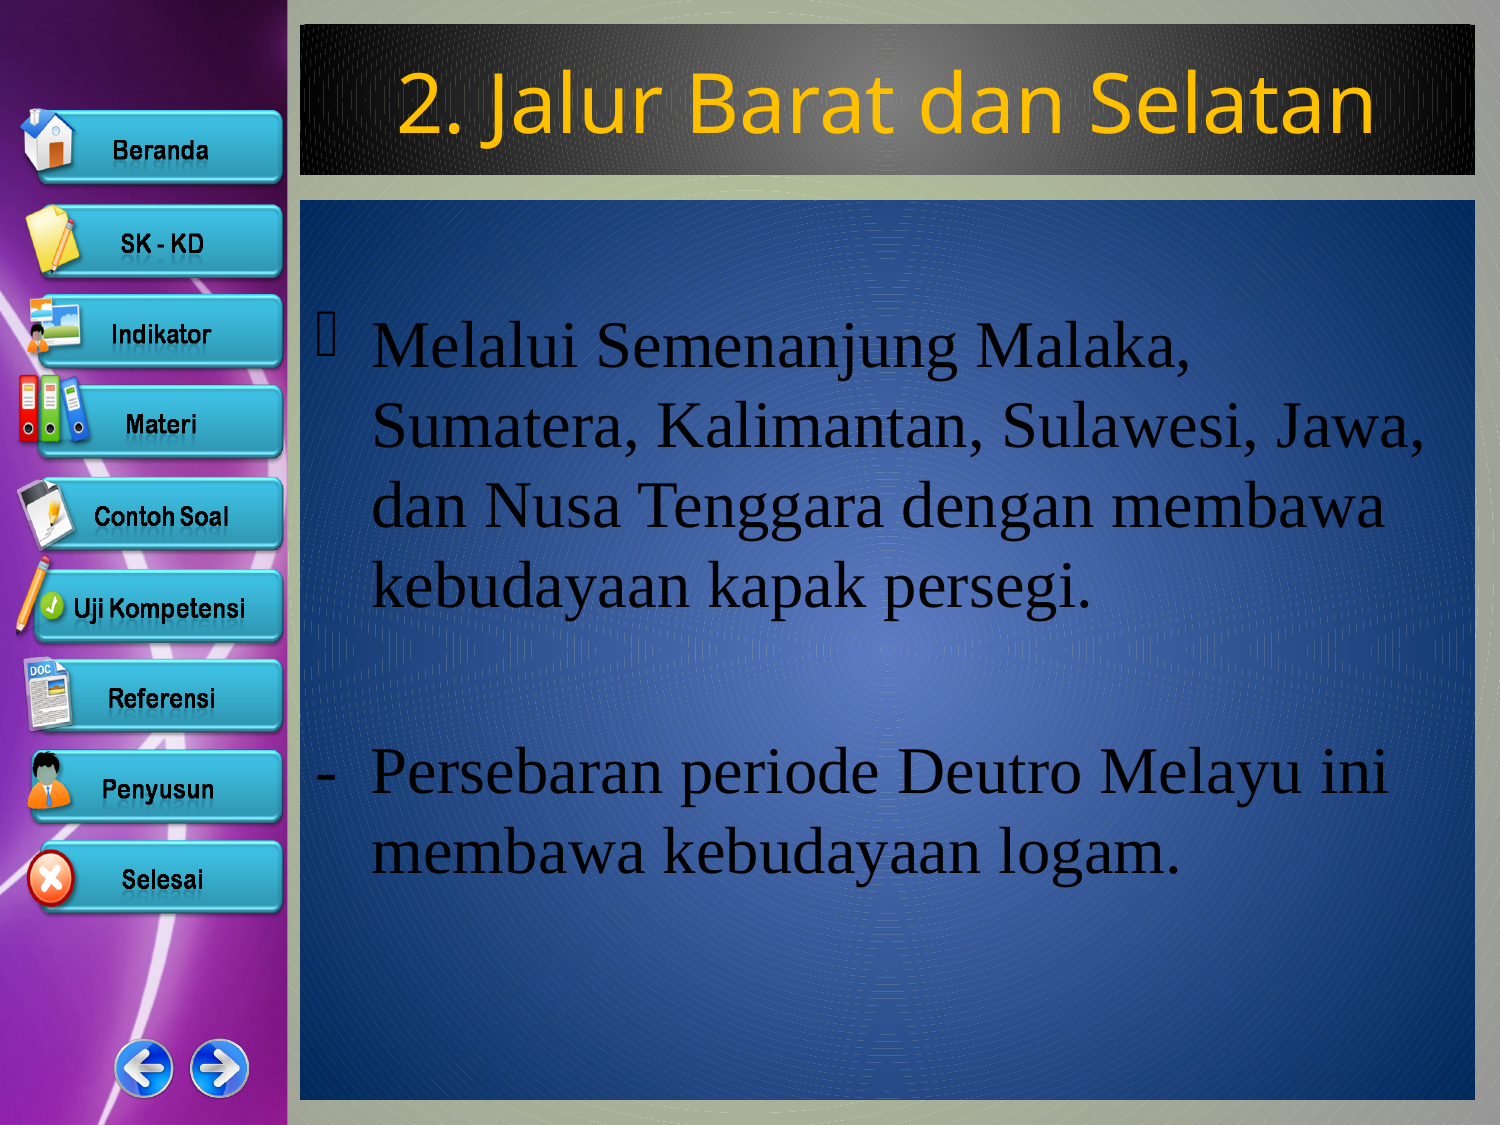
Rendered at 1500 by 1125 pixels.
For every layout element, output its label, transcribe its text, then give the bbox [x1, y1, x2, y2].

picture [0, 0, 288, 1125]
list Melalui Semenanjung Malaka, Sumatera, Kalimantan, Sulawesi, Jawa, dan Nusa Tenggara dengan membawa kebudayaan kapak persegi. - Persebaran periode Deutro Melayu ini membawa kebudayaan logam. [300, 200, 1475, 1100]
title 2. Jalur Barat dan Selatan [300, 24, 1475, 175]
